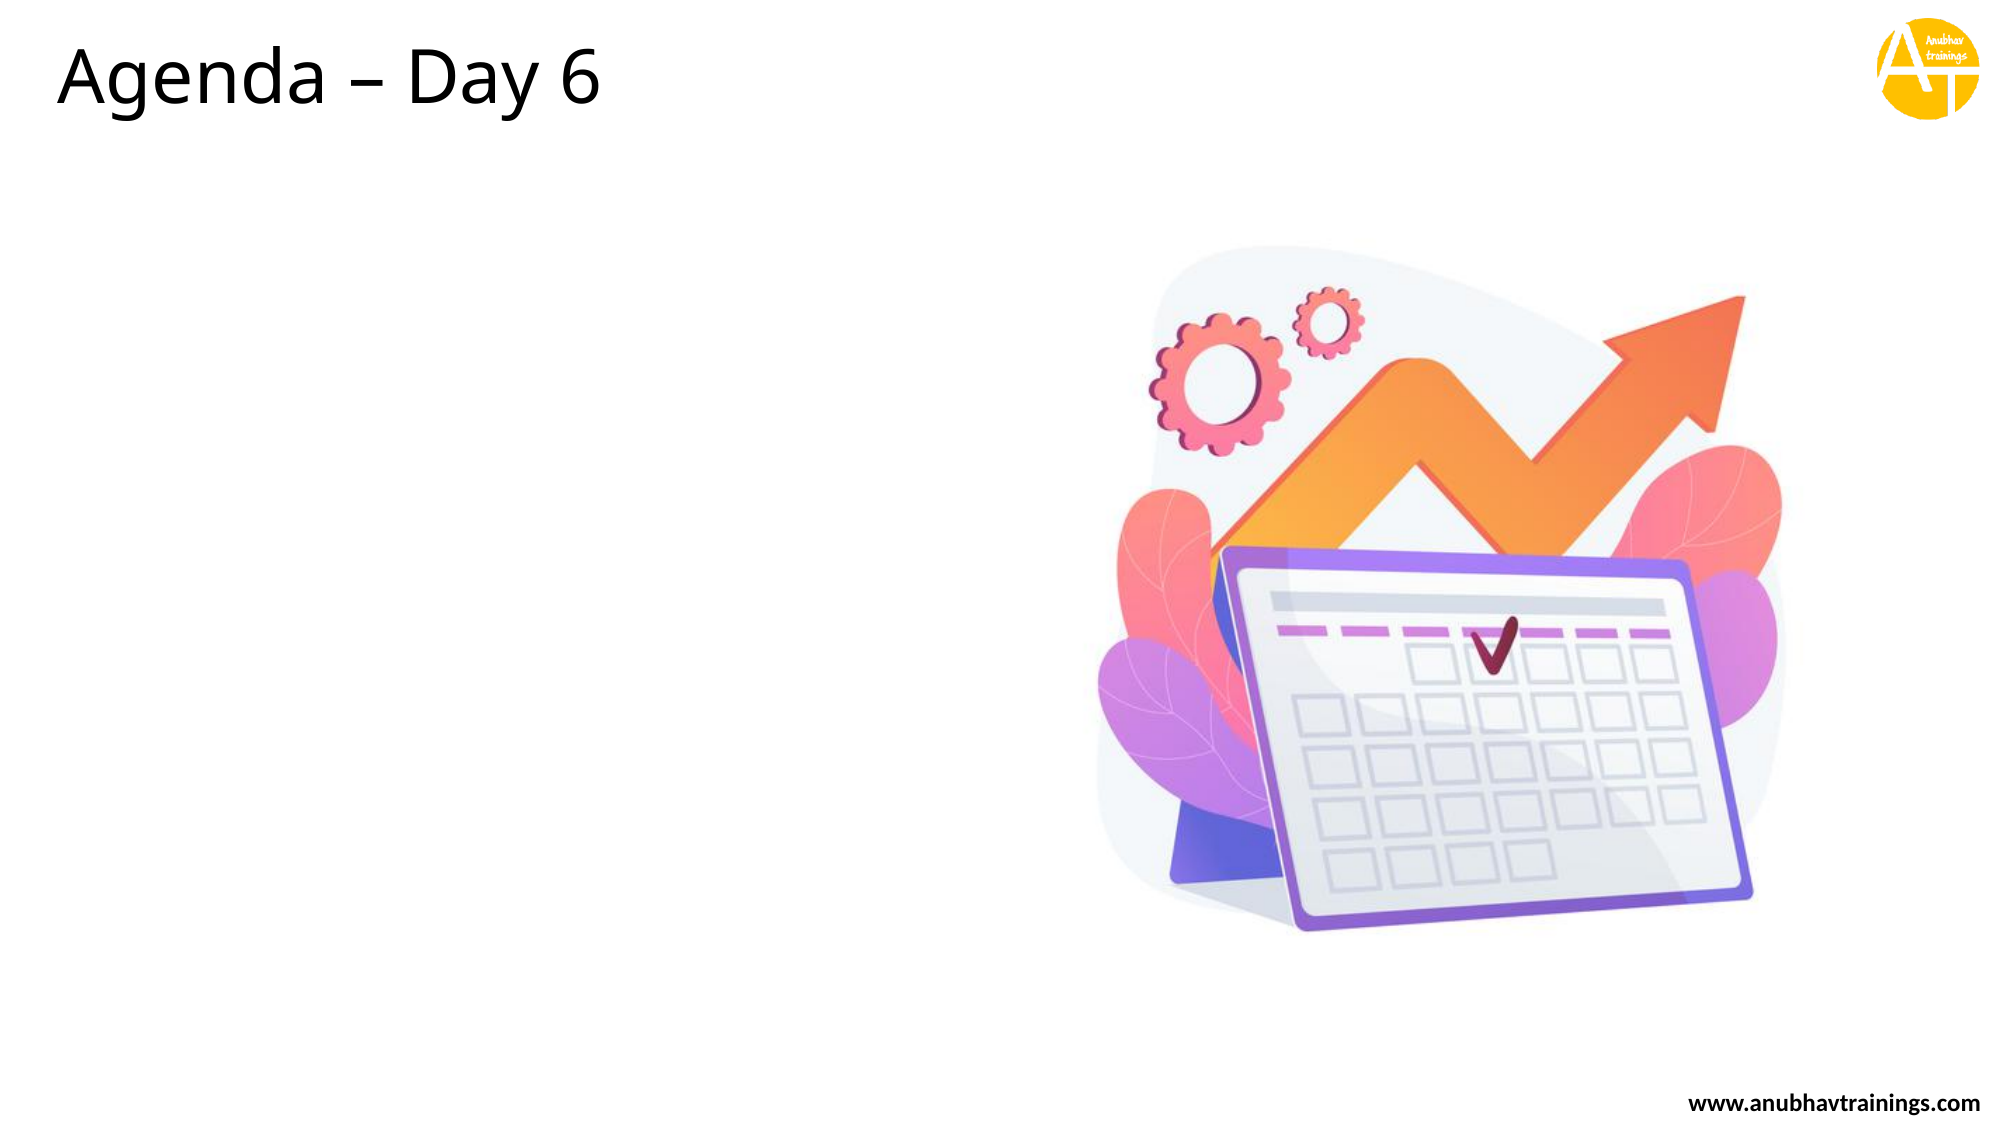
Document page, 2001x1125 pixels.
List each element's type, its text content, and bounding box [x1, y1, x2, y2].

picture [1017, 11, 1985, 1006]
text_box Agenda – Day 6 [42, 30, 1866, 148]
footer www.anubhavtrainings.com [1669, 1089, 2000, 1114]
